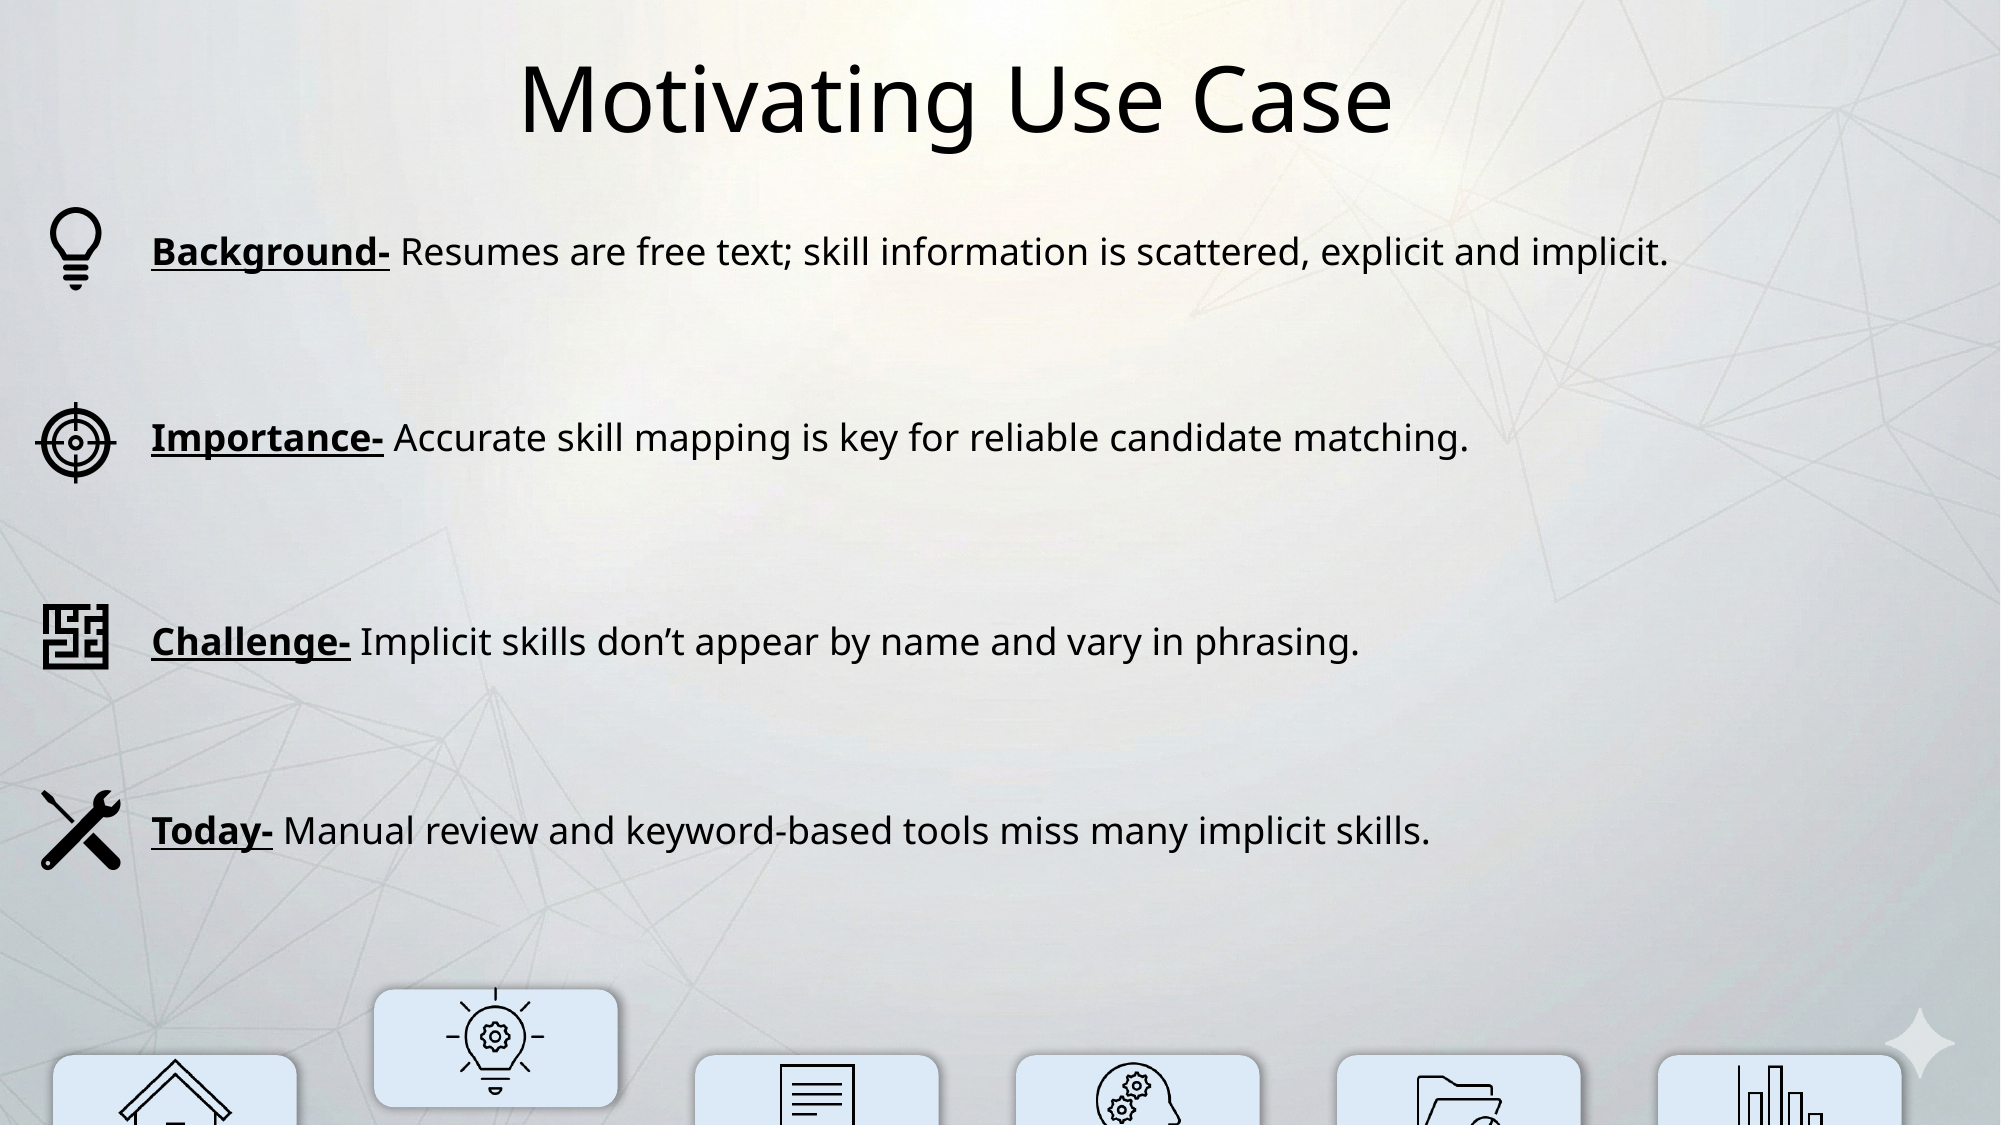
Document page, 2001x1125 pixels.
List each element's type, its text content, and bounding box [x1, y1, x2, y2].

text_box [1015, 1054, 1261, 1125]
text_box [373, 982, 619, 1108]
text_box Importance- Accurate skill mapping is key for reliable candidate matching. [136, 406, 2000, 512]
text_box Challenge- Implicit skills don’t appear by name and vary in phrasing. [136, 610, 2000, 716]
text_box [1336, 1054, 1582, 1125]
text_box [694, 1054, 940, 1125]
text_box Background- Resumes are free text; skill information is scattered, explicit and implicit. [136, 220, 2000, 326]
text_box Motivating Use Case [466, 33, 1412, 159]
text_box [1657, 1047, 1903, 1125]
text_box Today- Manual review and keyword-based tools miss many implicit skills. [136, 799, 2000, 860]
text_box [52, 1040, 298, 1125]
picture [0, 0, 2001, 1125]
